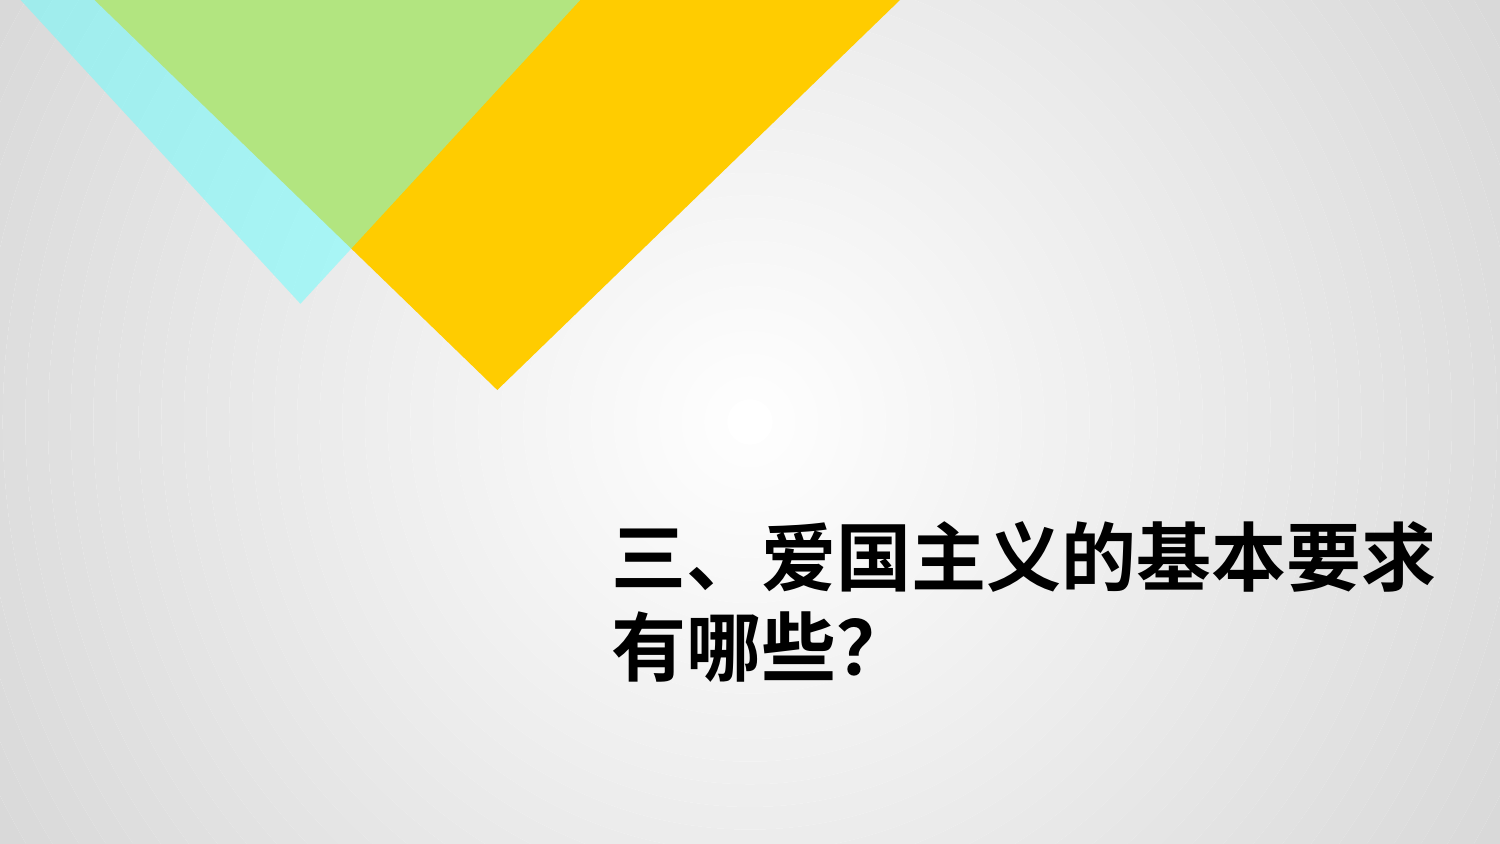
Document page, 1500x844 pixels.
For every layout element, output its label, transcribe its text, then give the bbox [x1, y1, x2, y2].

title 三、爱国主义的基本要求有哪些？ [596, 549, 1459, 651]
